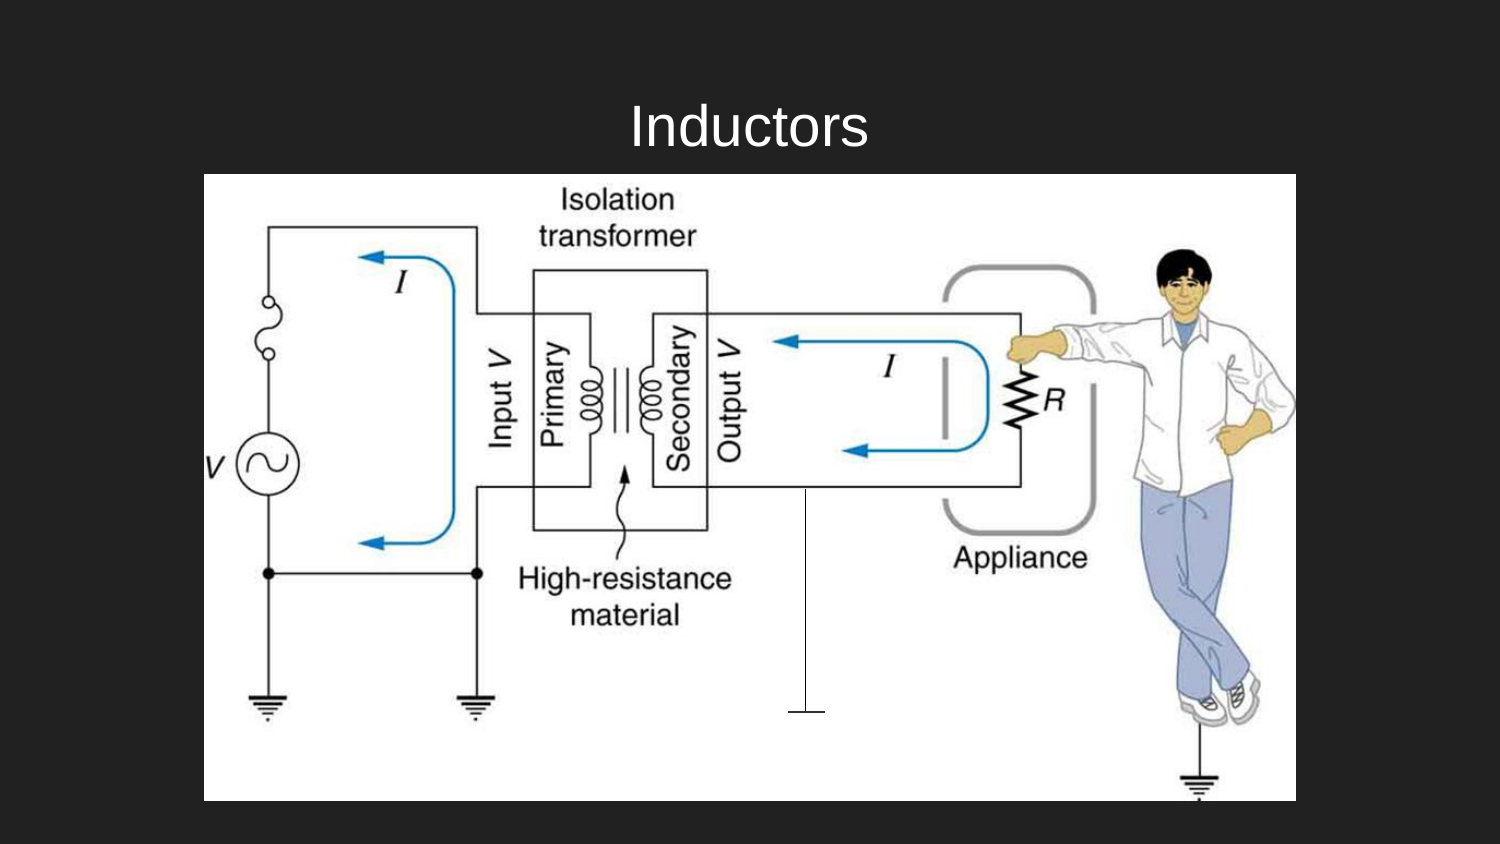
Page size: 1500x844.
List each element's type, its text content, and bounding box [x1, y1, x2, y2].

picture [204, 173, 1296, 802]
title Inductors [51, 72, 1449, 167]
